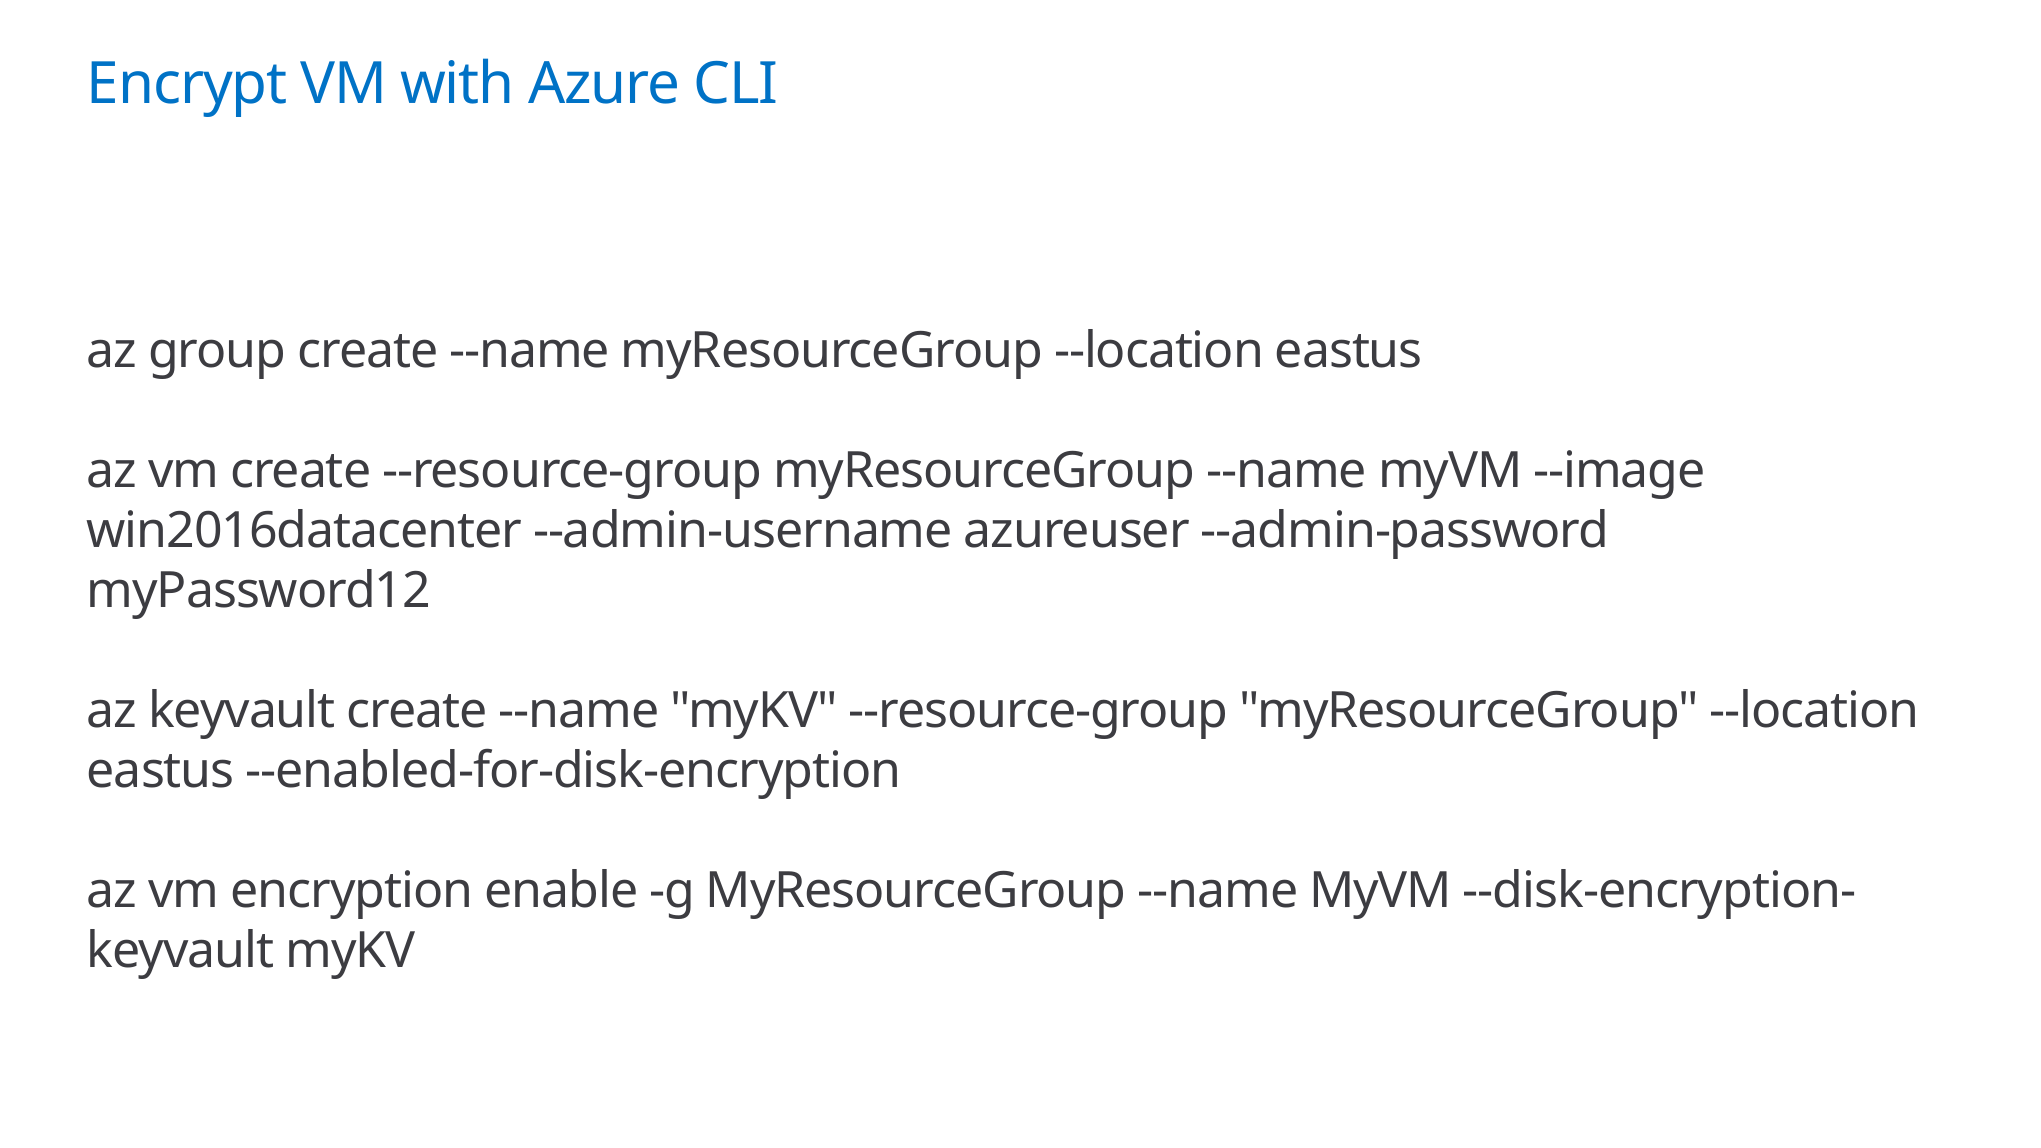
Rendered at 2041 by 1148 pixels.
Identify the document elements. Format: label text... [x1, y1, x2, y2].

title Encrypt VM with Azure CLI [86, 38, 1953, 164]
list az group create --name myResourceGroup --location eastus az vm create --resource-group myResourceGroup --name myVM --image win2016datacenter --admin-username azureuser --admin-password myPassword12 az keyvault create --name "myKV" --resource-group "myResourceGroup" --location eastus --enabled-for-disk-encryption az vm encryption enable -g MyResourceGroup --name MyVM --disk-encryption-keyvault myKV [86, 242, 1953, 1000]
